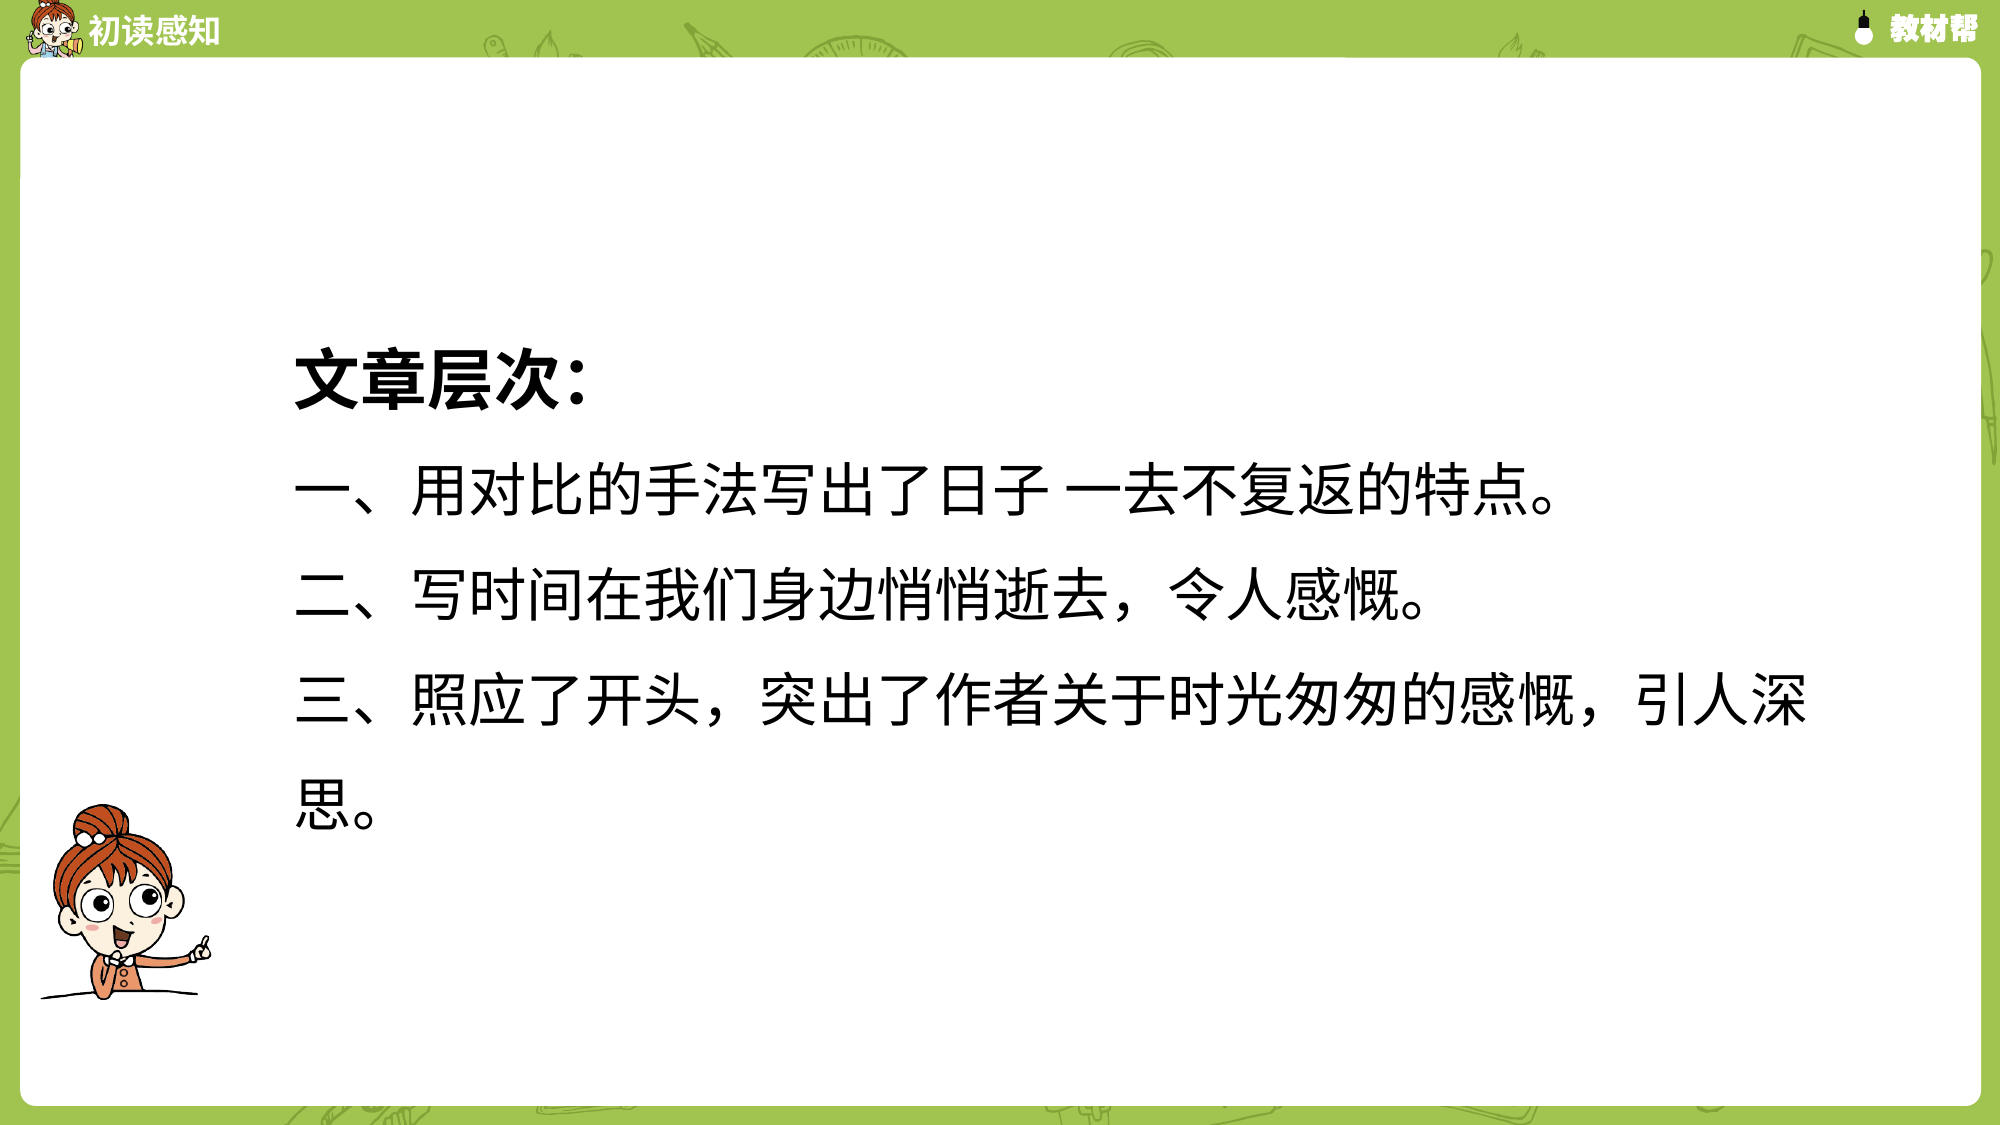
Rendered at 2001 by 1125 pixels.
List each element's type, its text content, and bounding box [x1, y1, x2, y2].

picture [26, 0, 88, 60]
text_box 文章层次： 一、用对比的手法写出了日子 一去不复返的特点。 二、写时间在我们身边悄悄逝去，令人感慨。 三、照应了开头，突出了作者关于时光匆匆的感慨，引人深思。 [279, 250, 1845, 896]
picture [18, 804, 267, 1000]
